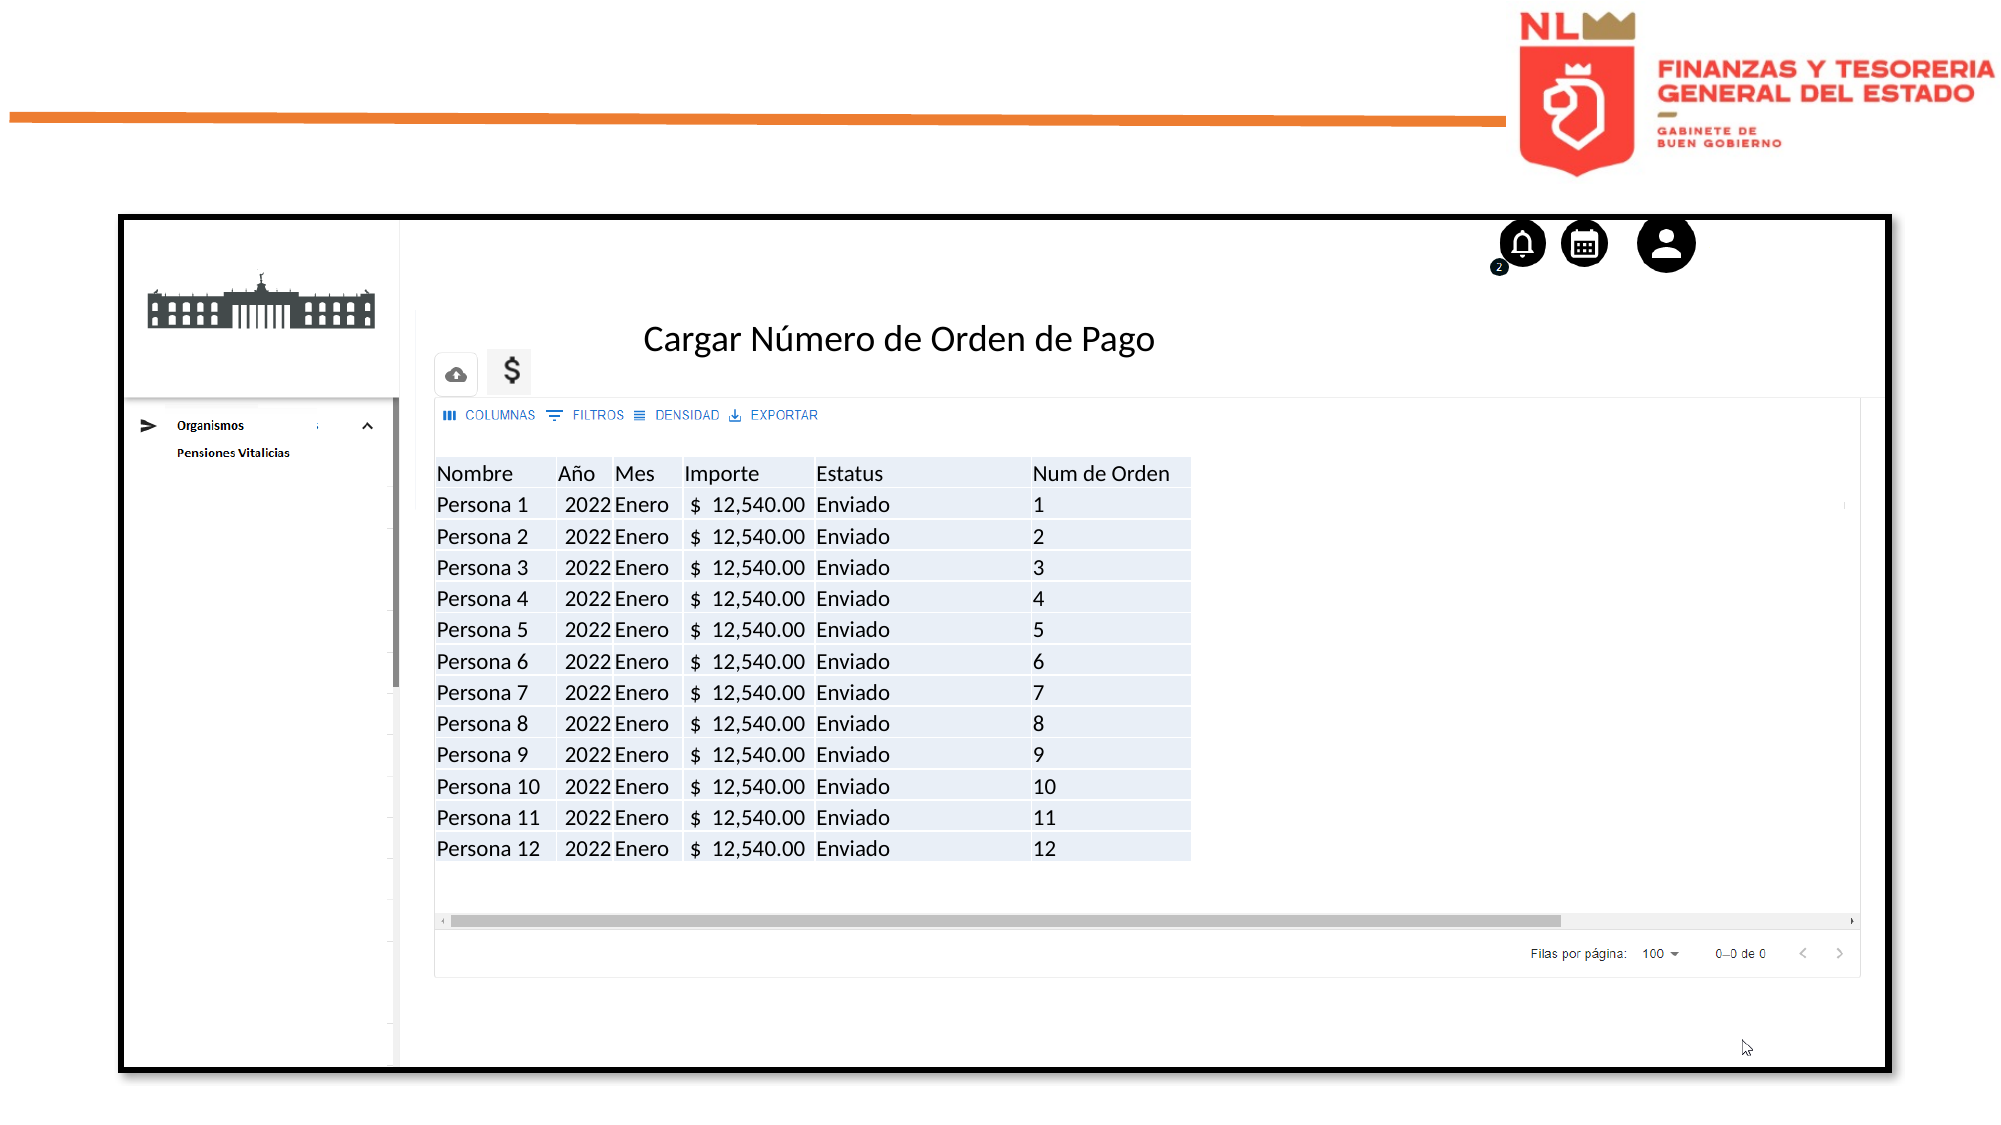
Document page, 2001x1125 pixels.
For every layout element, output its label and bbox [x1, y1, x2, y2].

text_box [9, 117, 1506, 123]
picture [123, 219, 1886, 1067]
picture [1506, 1, 2000, 184]
